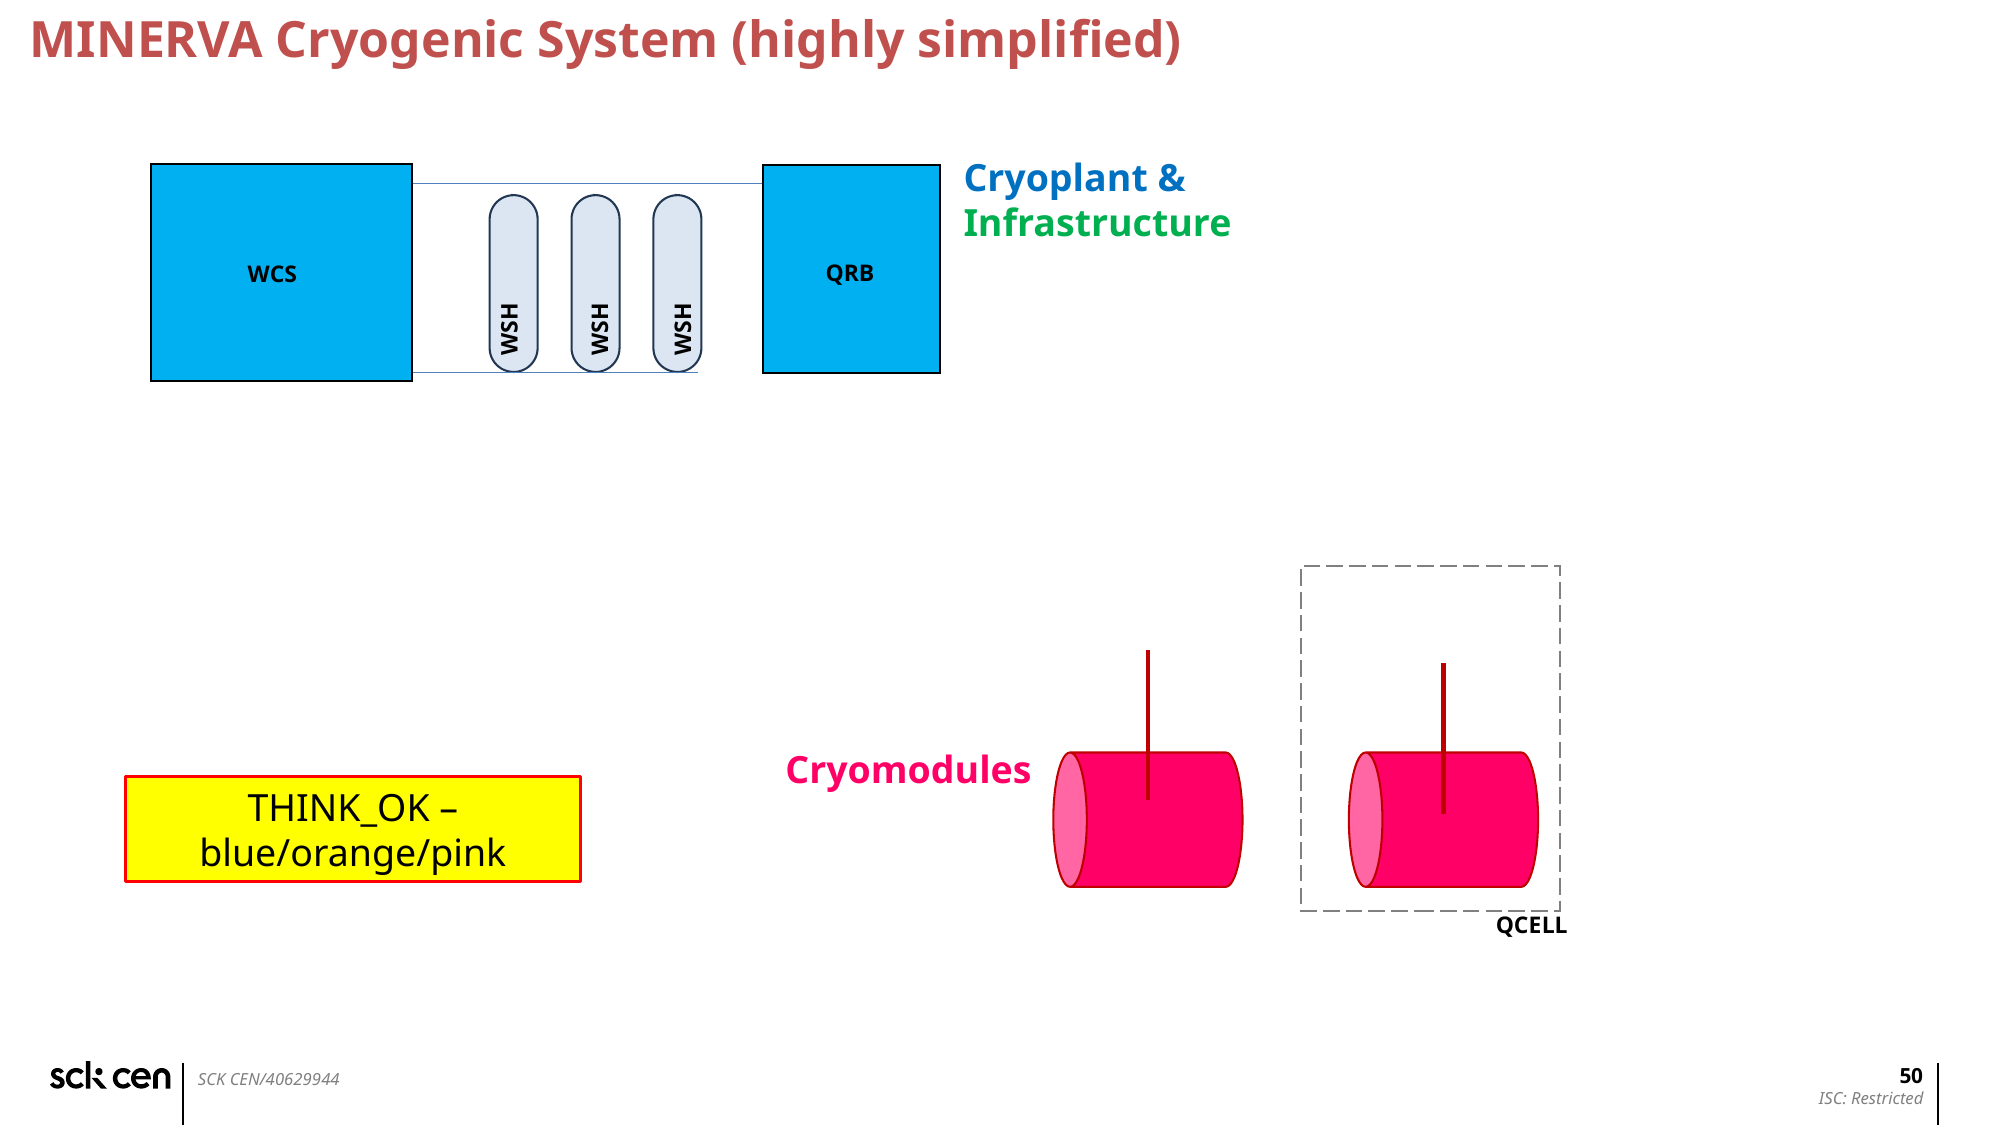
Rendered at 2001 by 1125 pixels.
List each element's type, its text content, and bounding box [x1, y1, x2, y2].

text_box [1300, 565, 1561, 649]
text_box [150, 164, 940, 381]
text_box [775, 649, 1582, 946]
text_box Cryoplant & Infrastructure [948, 146, 1266, 252]
text_box THINK_OK – blue/orange/pink [125, 776, 581, 882]
list MINERVA Cryogenic System (highly simplified) [0, 0, 1909, 77]
slide_number 50 [1473, 1062, 1924, 1101]
